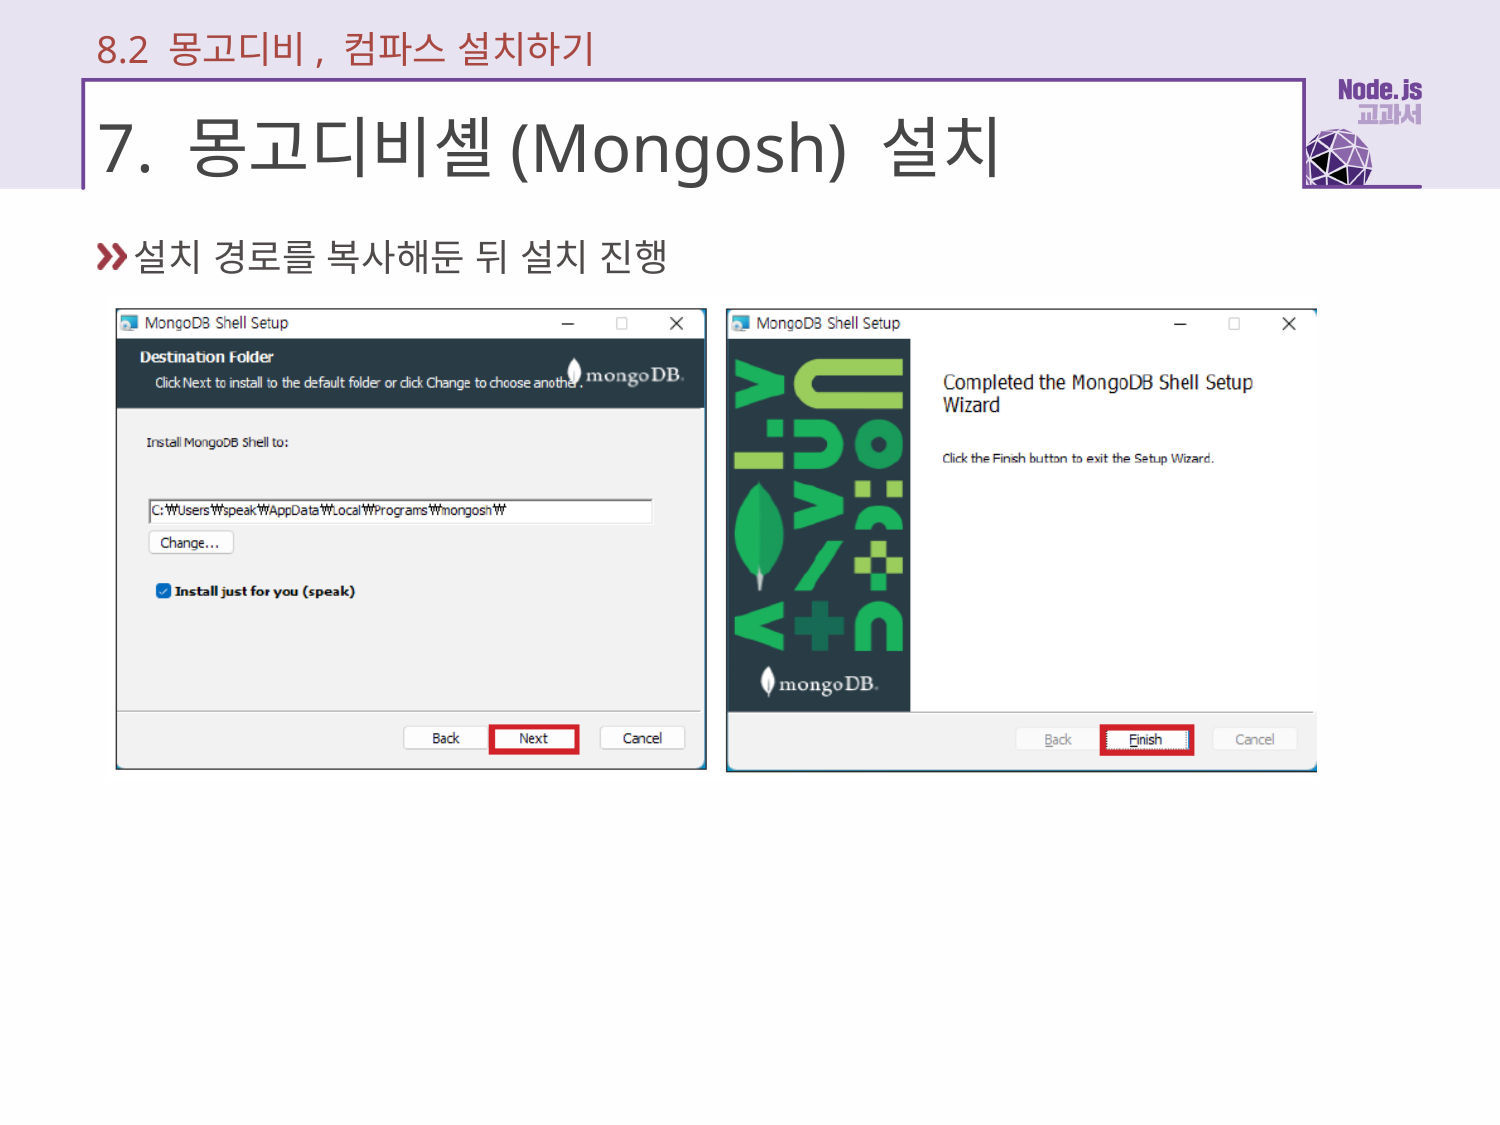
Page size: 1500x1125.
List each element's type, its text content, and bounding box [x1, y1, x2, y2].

list 설치 경로를 복사해둔 뒤 설치 진행 [81, 222, 1412, 1037]
title 7. 몽고디비셸(Mongosh) 설치 [82, 61, 1413, 193]
picture [0, 0, 1500, 1125]
text_box 8.2 몽고디비, 컴파스 설치하기 [81, 14, 807, 62]
